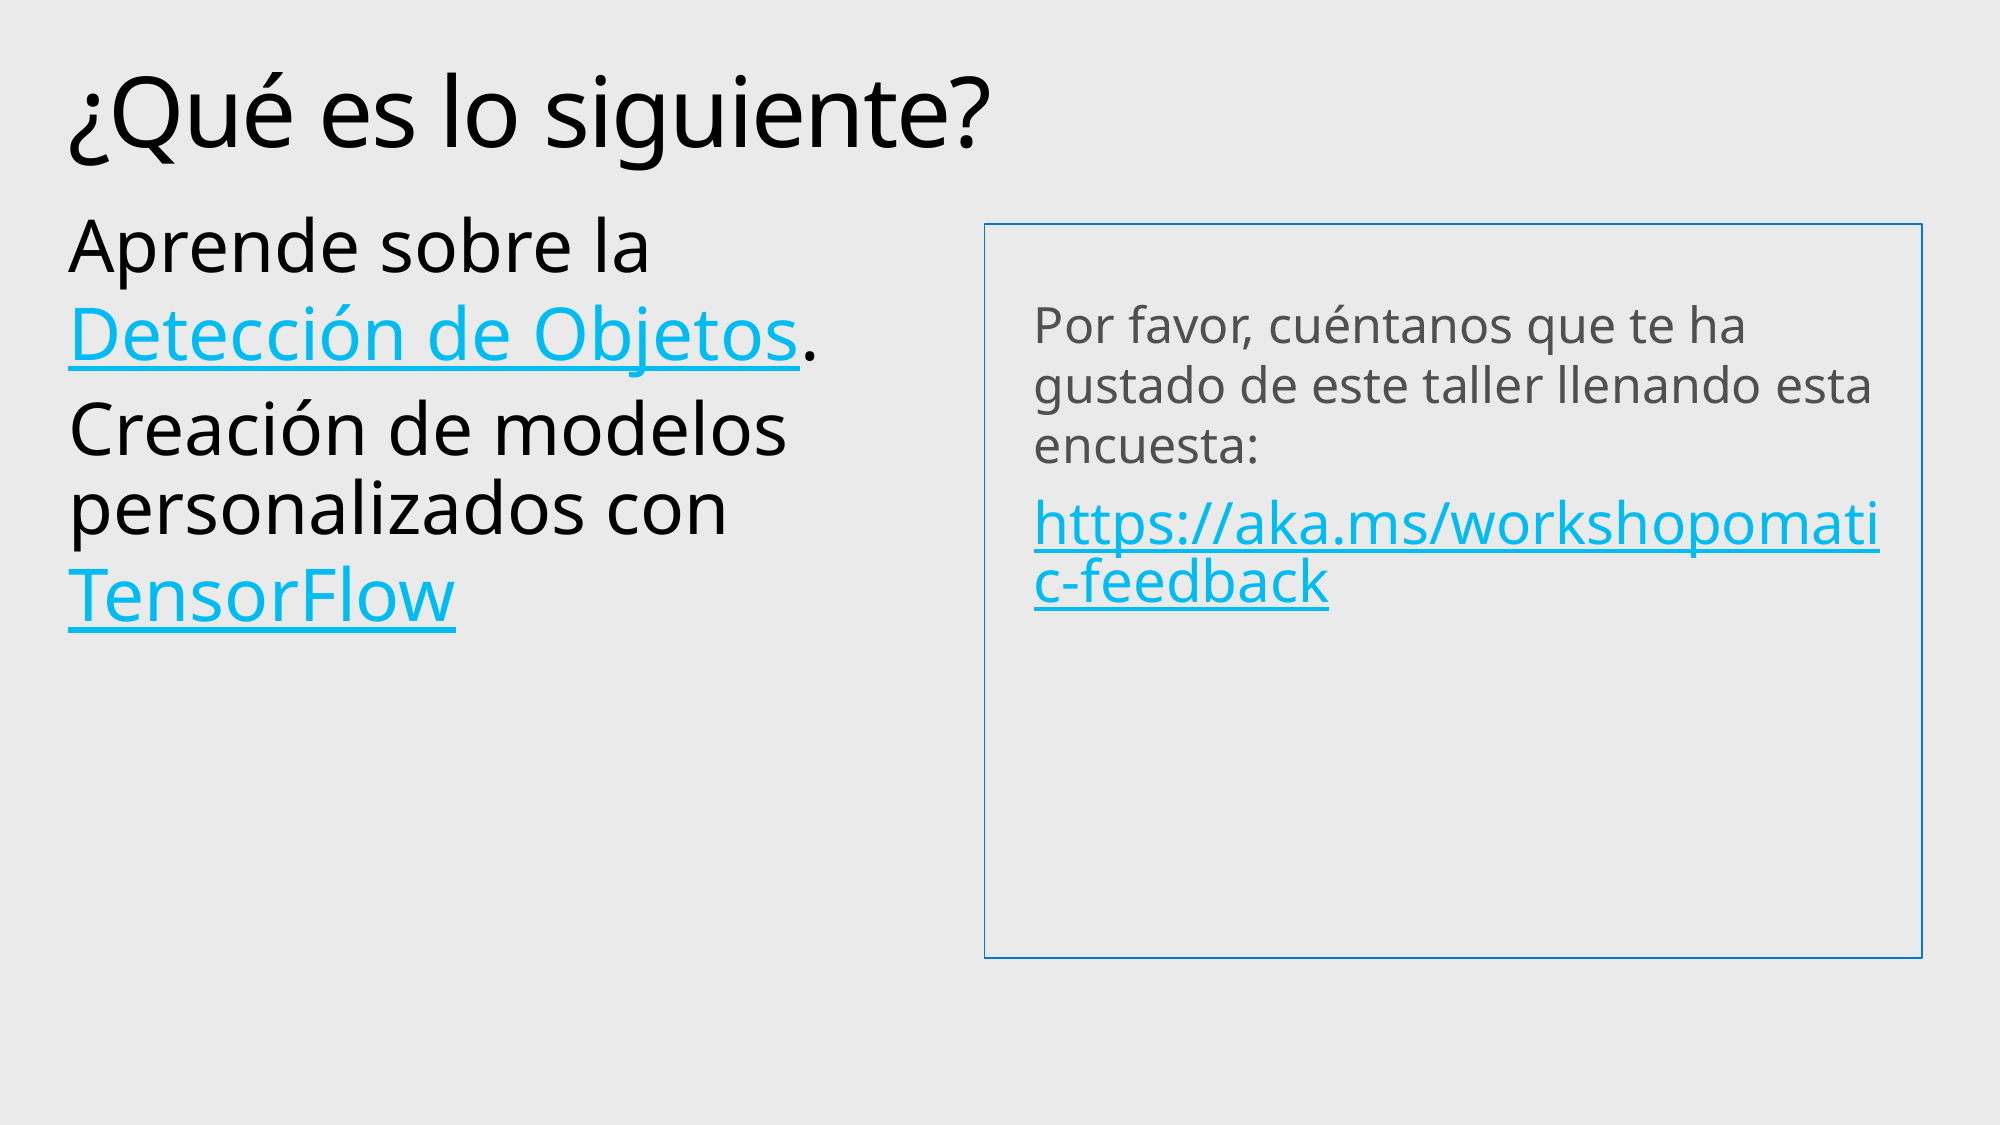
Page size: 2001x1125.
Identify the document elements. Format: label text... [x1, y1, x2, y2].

text_box [984, 223, 1922, 958]
text_box Por favor, cuéntanos que te ha gustado de este taller llenando esta encuesta: https://aka.ms/workshopomatic-feedback [1033, 293, 1889, 958]
title ¿Qué es lo siguiente? [44, 47, 1957, 196]
list Aprende sobre la Detección de Objetos. Creación de modelos personalizados con TensorFlow [44, 195, 916, 863]
